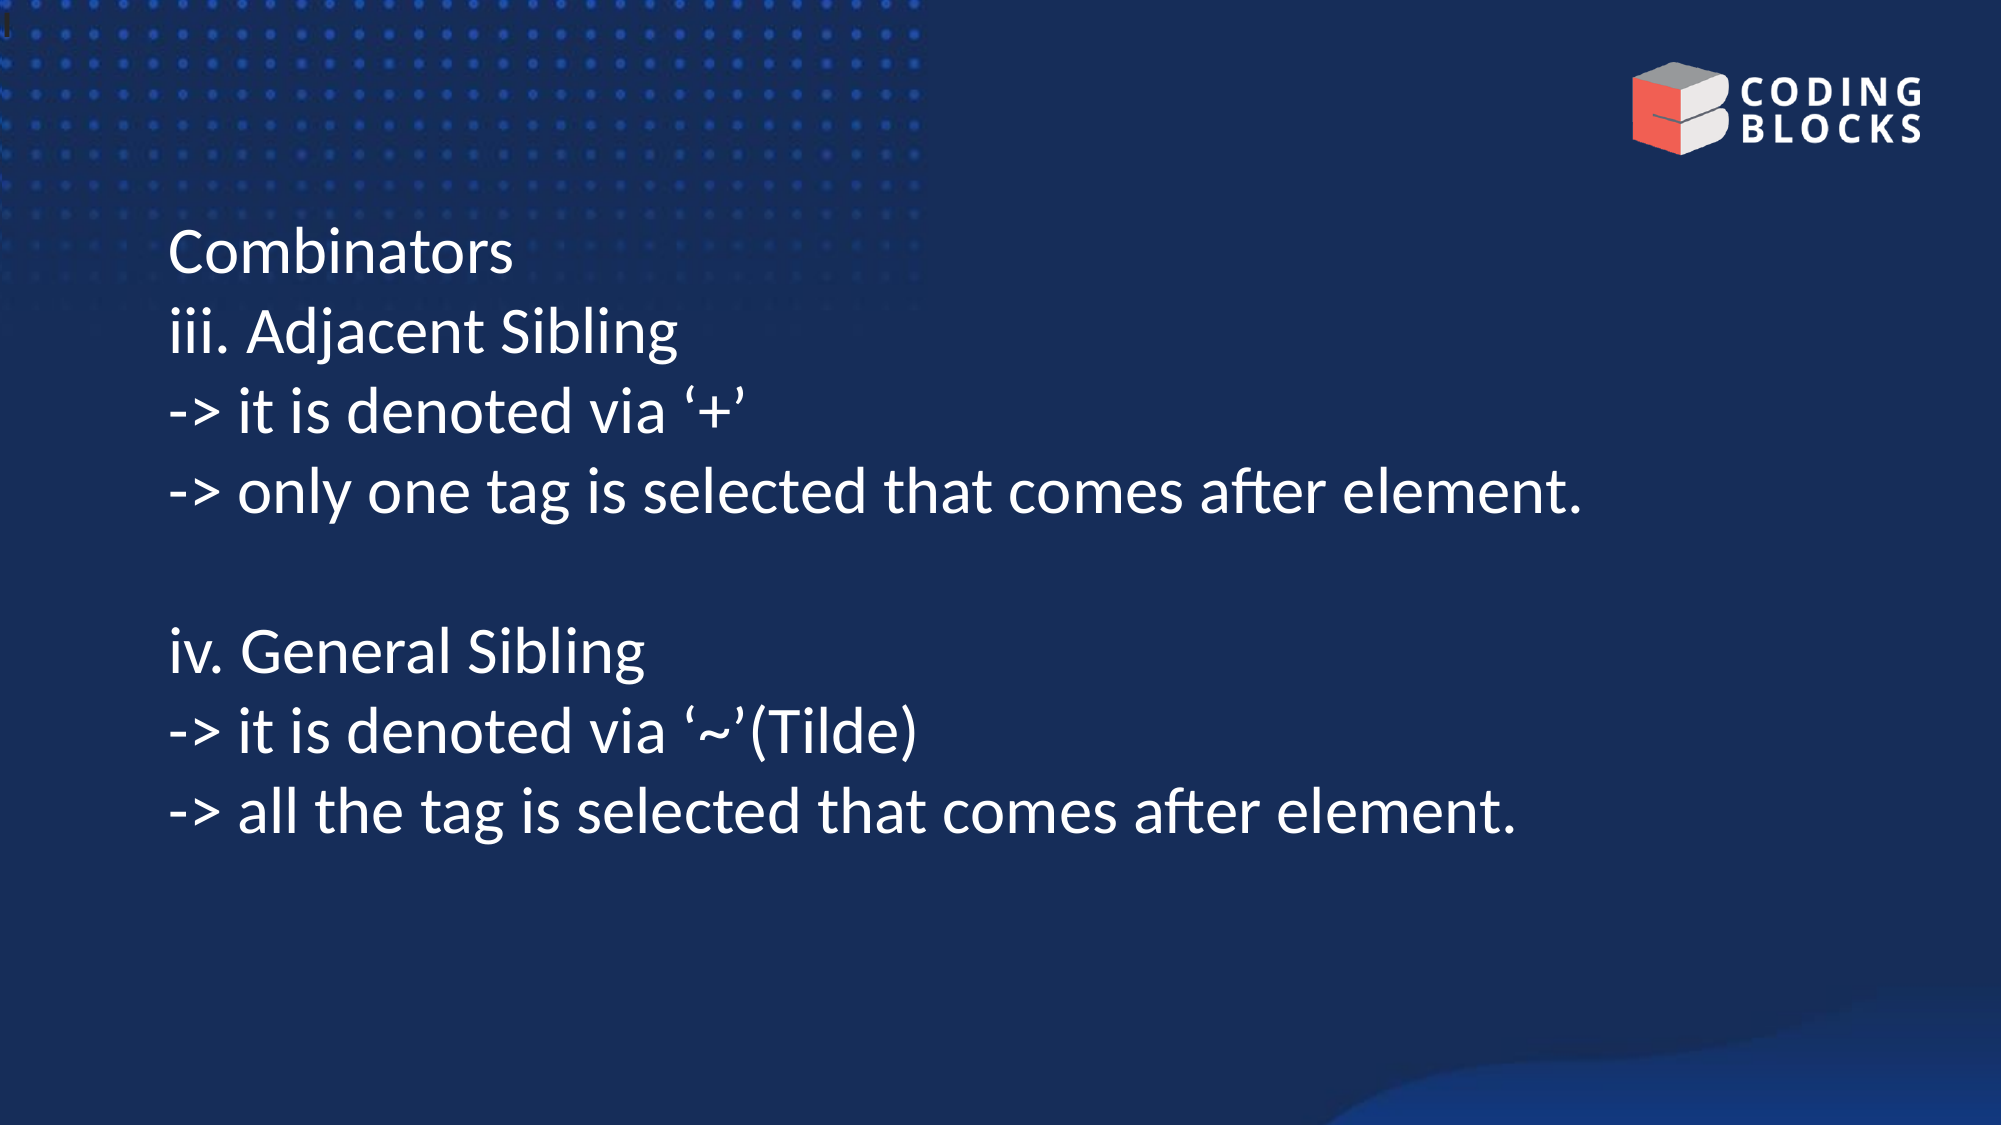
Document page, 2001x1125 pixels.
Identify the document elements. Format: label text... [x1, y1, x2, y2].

text_box Combinators iii. Adjacent Sibling -> it is denoted via ‘+’ -> only one tag is selected that comes after element. iv. General Sibling -> it is denoted via ‘~’(Tilde) -> all the tag is selected that comes after element. [153, 199, 1738, 855]
text_box I [2, 0, 2000, 1125]
text_box [1610, 42, 1935, 178]
